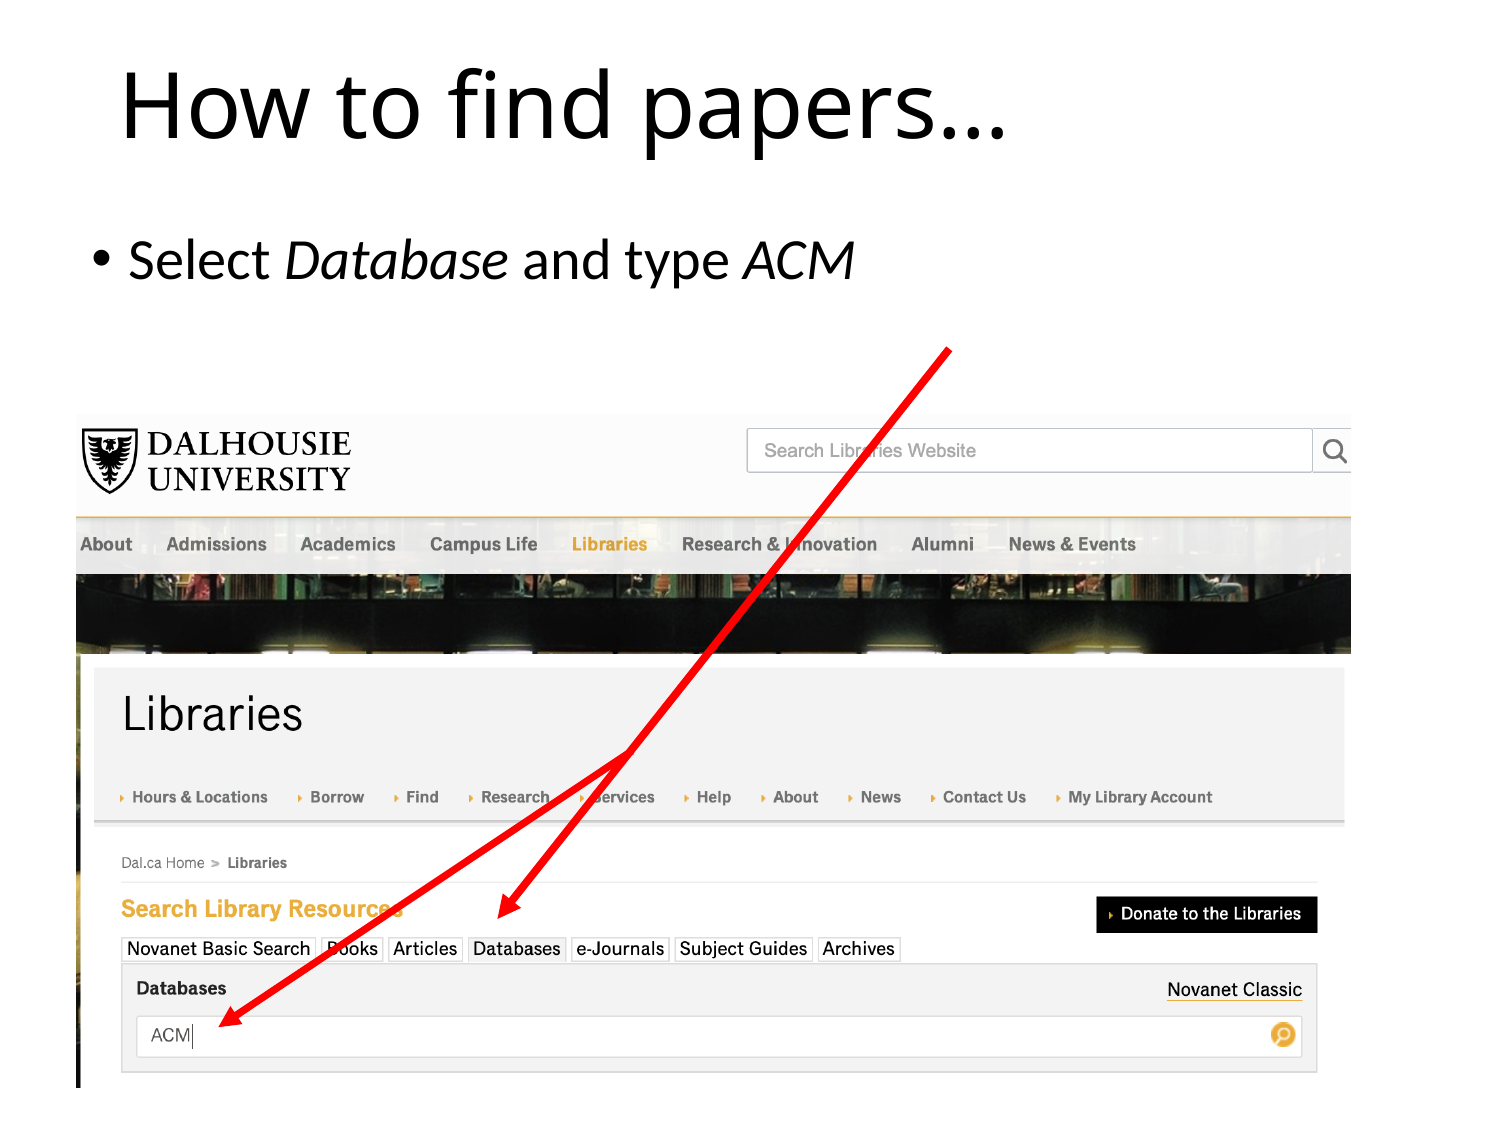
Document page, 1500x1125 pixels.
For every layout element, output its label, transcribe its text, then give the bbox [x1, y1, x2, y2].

list Select Database and type ACM [76, 221, 1371, 374]
picture [76, 414, 1351, 1088]
title How to find papers… [103, 0, 1397, 218]
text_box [218, 750, 632, 1028]
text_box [497, 348, 950, 919]
